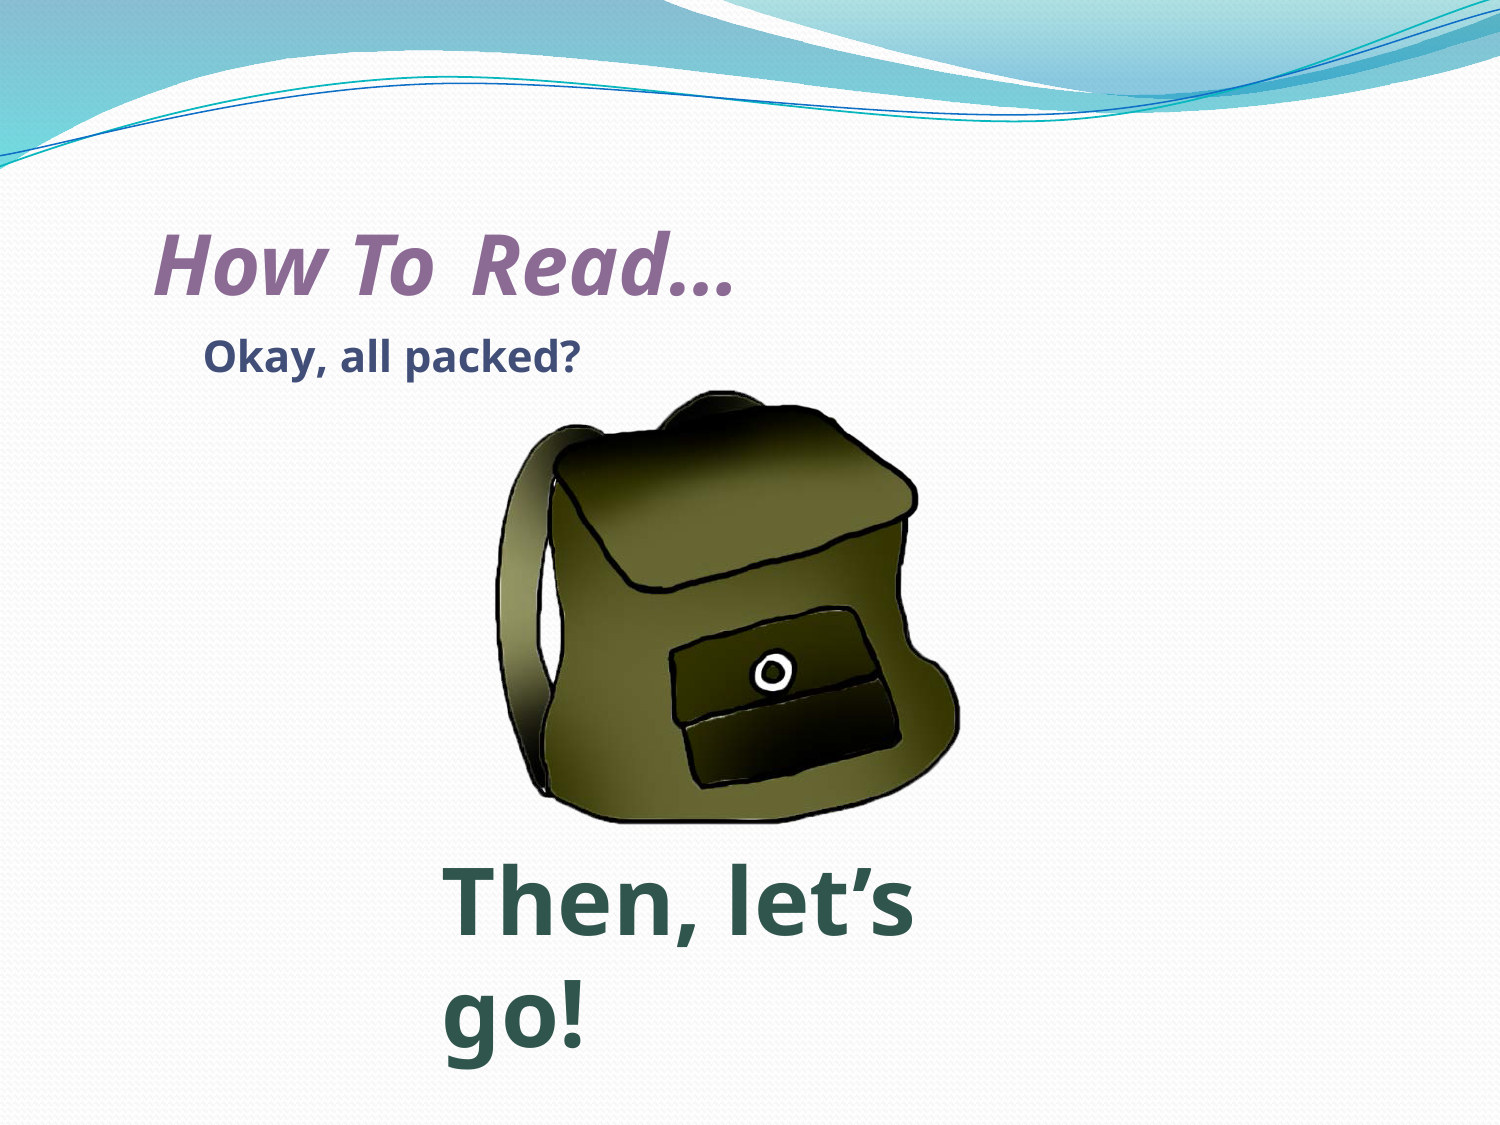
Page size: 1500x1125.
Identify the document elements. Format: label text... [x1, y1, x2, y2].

text_box [459, 343, 988, 887]
text_box Then, let’s go! [440, 841, 1061, 954]
text_box How To Read… Okay, all packed? [151, 211, 770, 382]
